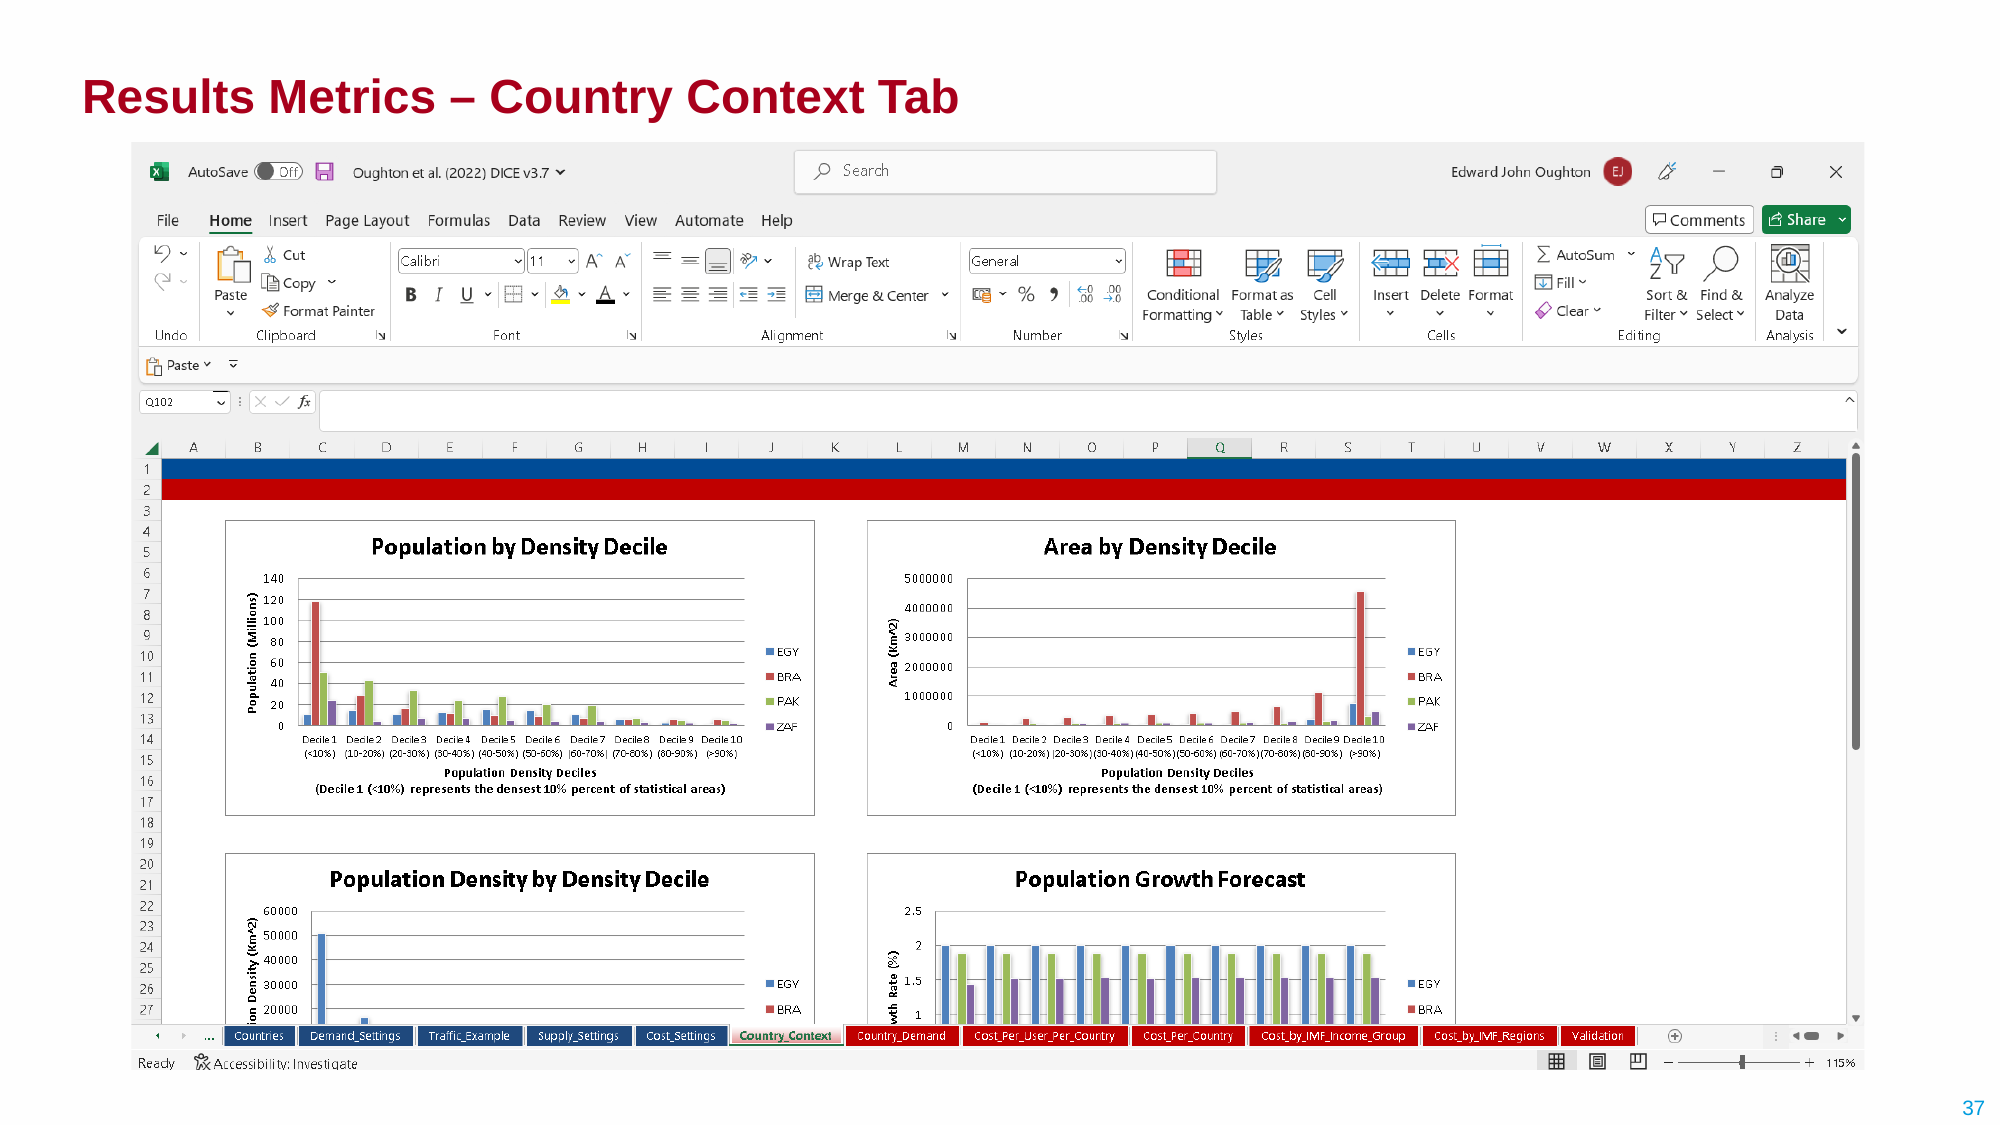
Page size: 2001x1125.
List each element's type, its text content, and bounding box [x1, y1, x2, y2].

picture [131, 142, 1865, 1070]
list Results Metrics – Country Context Tab [82, 42, 1914, 124]
